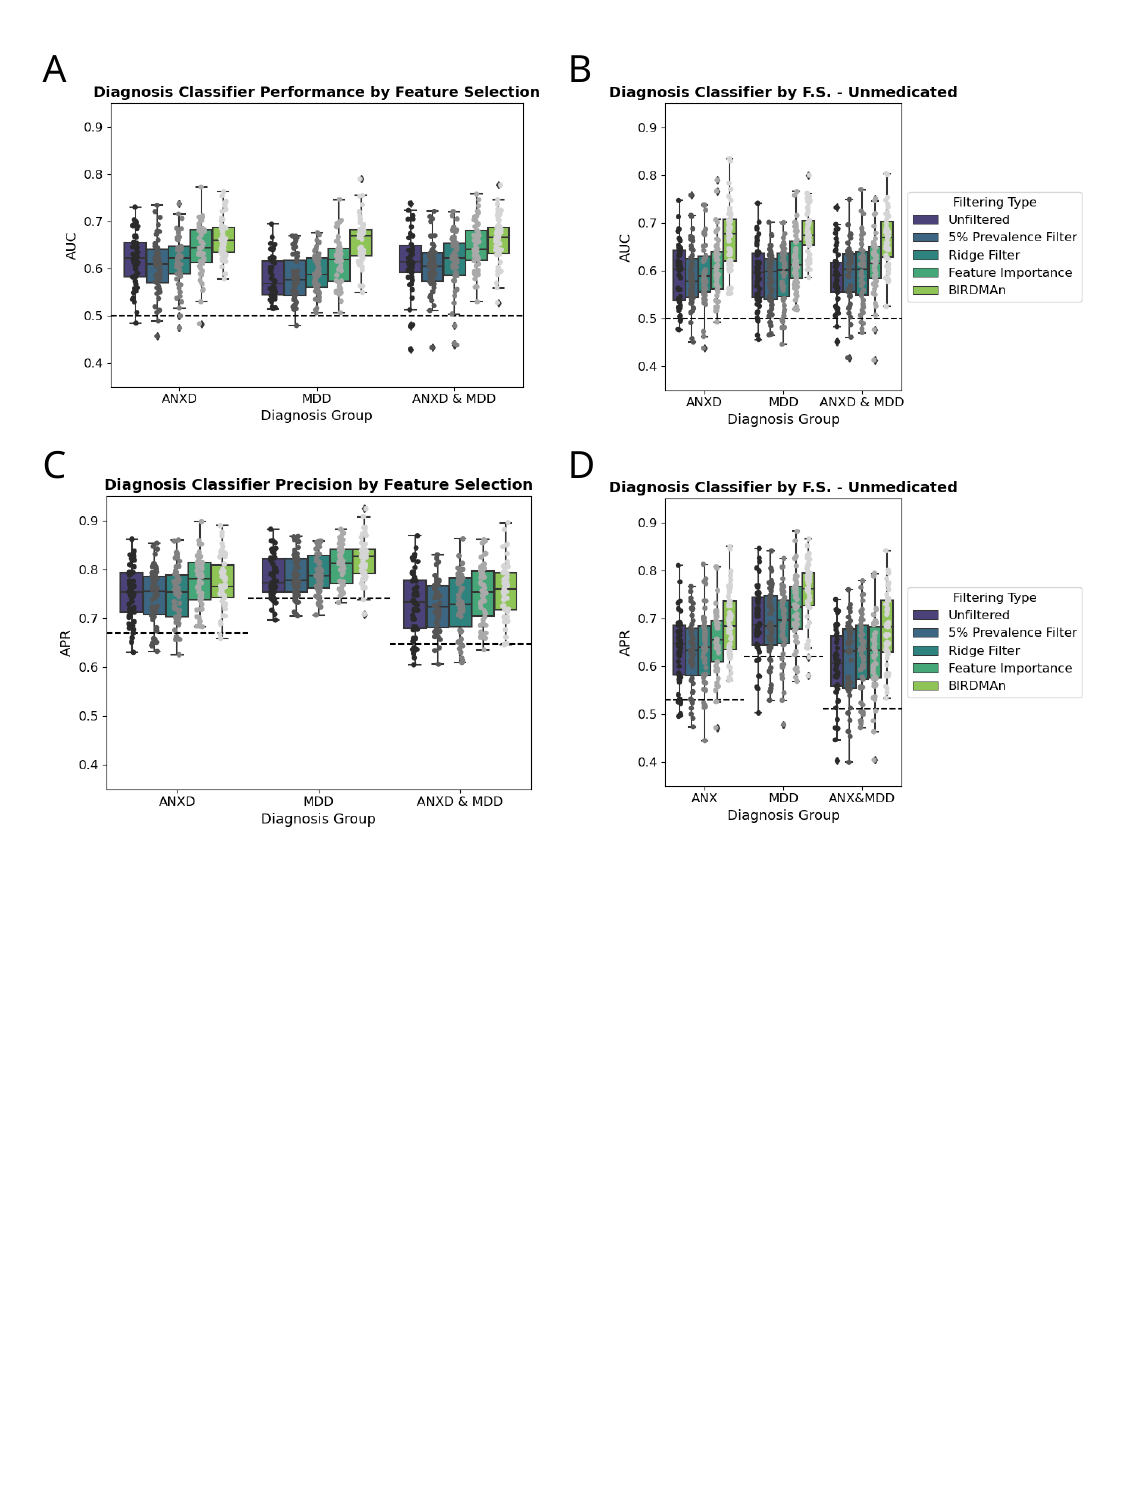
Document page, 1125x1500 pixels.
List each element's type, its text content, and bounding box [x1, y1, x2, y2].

picture [52, 470, 540, 834]
text_box C [27, 433, 86, 494]
picture [58, 78, 547, 430]
picture [600, 473, 1089, 830]
picture [600, 78, 1089, 434]
text_box B [553, 37, 611, 98]
text_box D [553, 433, 611, 494]
text_box A [27, 37, 86, 98]
